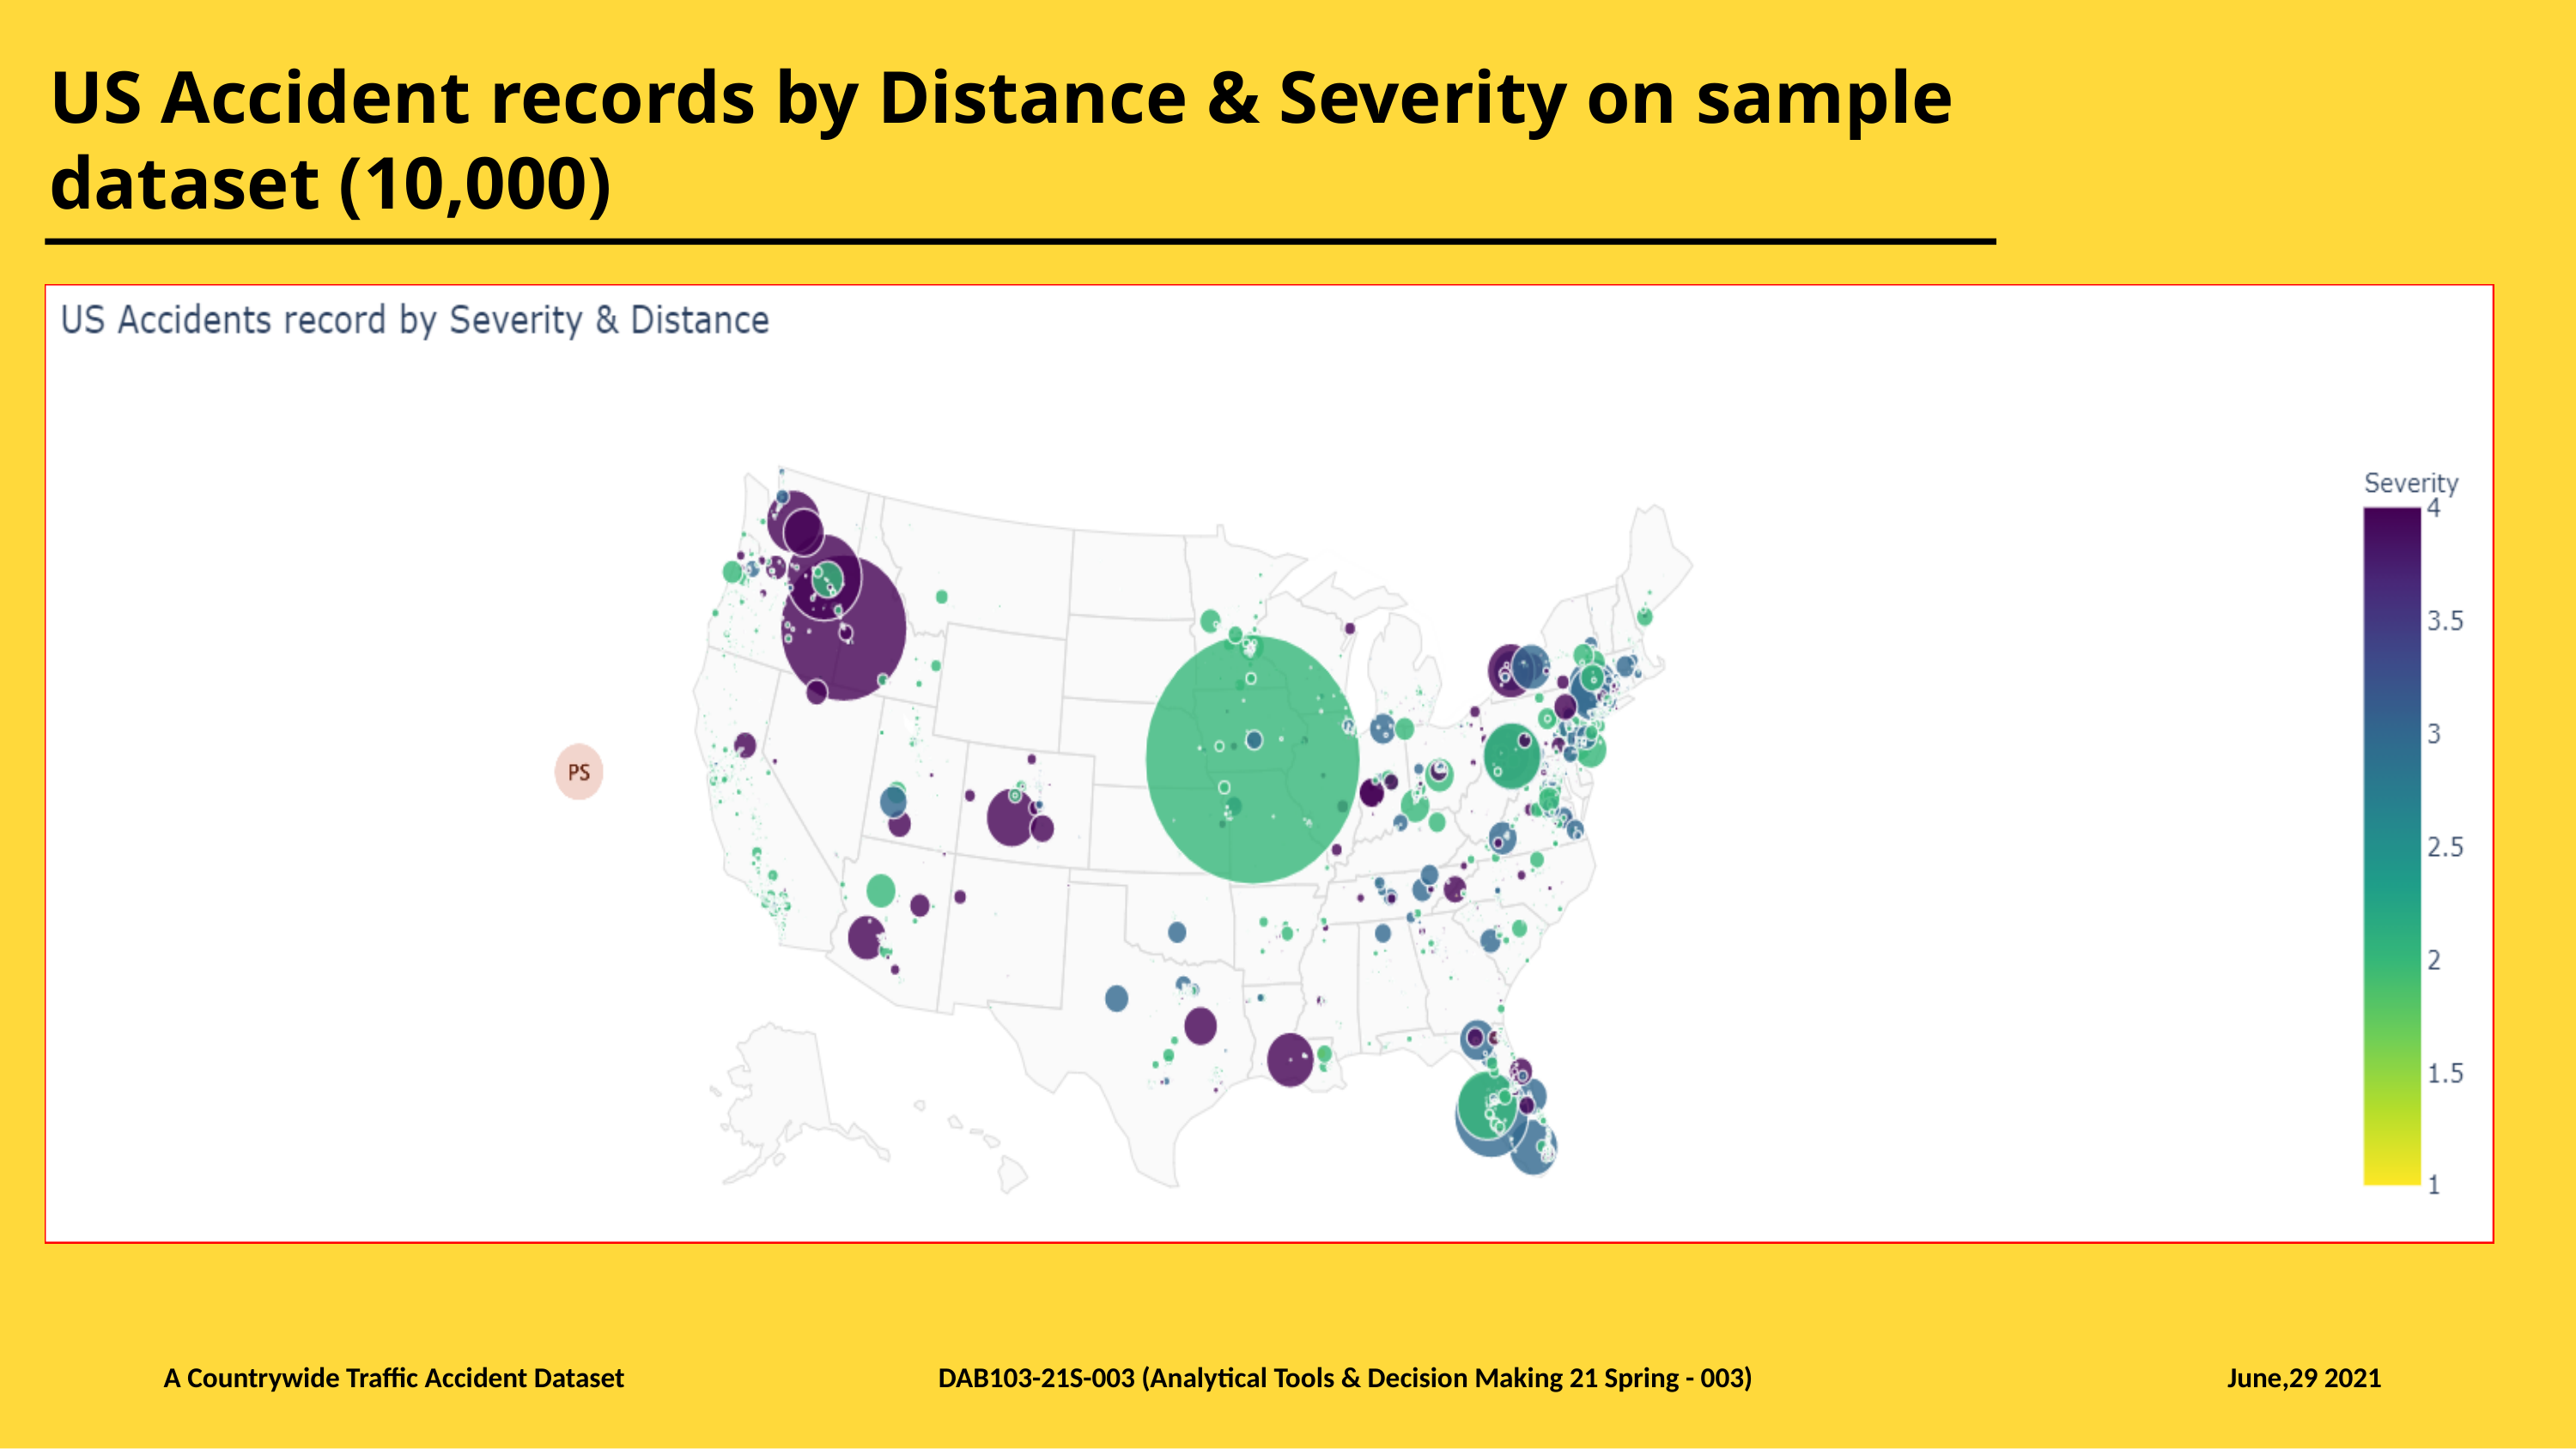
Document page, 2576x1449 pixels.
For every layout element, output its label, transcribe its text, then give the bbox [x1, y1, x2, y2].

text_box [45, 238, 1996, 246]
text_box June,29 2021 [2226, 1357, 2481, 1393]
text_box A Countrywide Traffic Accident Dataset [161, 1357, 641, 1393]
picture [44, 283, 2494, 1244]
text_box DAB103-21S-003 (Analytical Tools & Decision Making 21 Spring - 003) [936, 1357, 1785, 1393]
text_box US Accident records by Distance & Severity on sample dataset (10,000) [47, 50, 2148, 224]
